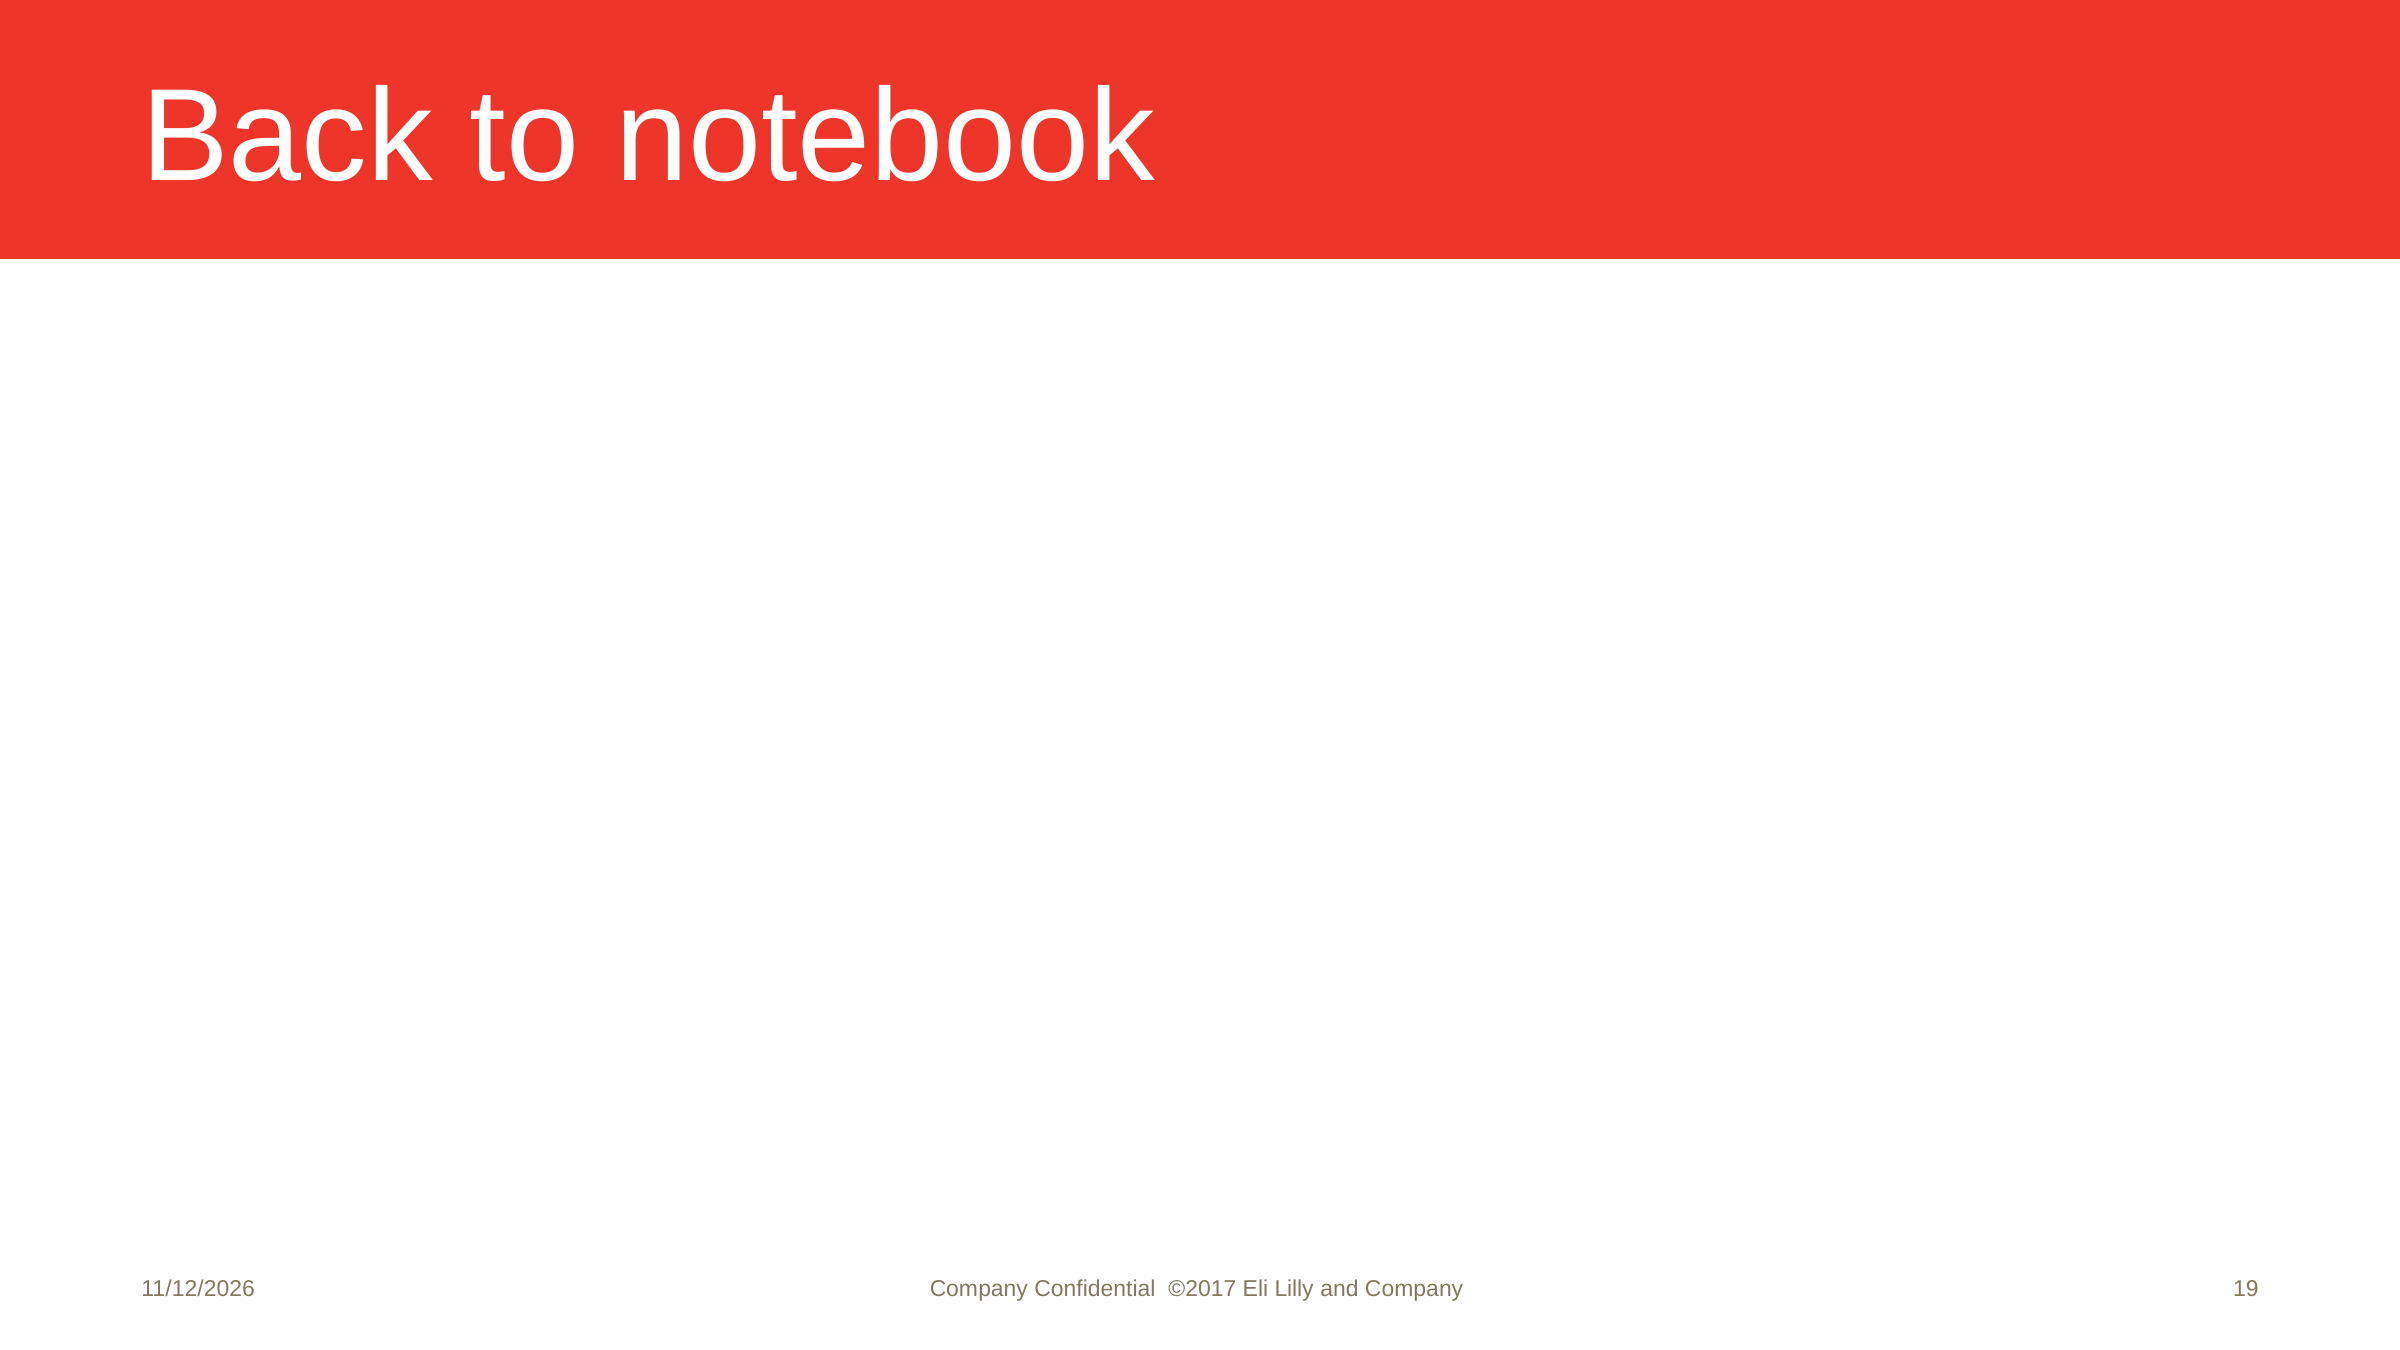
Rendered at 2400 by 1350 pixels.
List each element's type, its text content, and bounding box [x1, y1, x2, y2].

slide_number 19 [1719, 1251, 2280, 1324]
footer Company Confidential ©2017 Eli Lilly and Company [819, 1251, 1580, 1324]
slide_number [120, 1251, 680, 1324]
title Back to notebook [120, 15, 2280, 241]
picture [0, 0, 2400, 1350]
